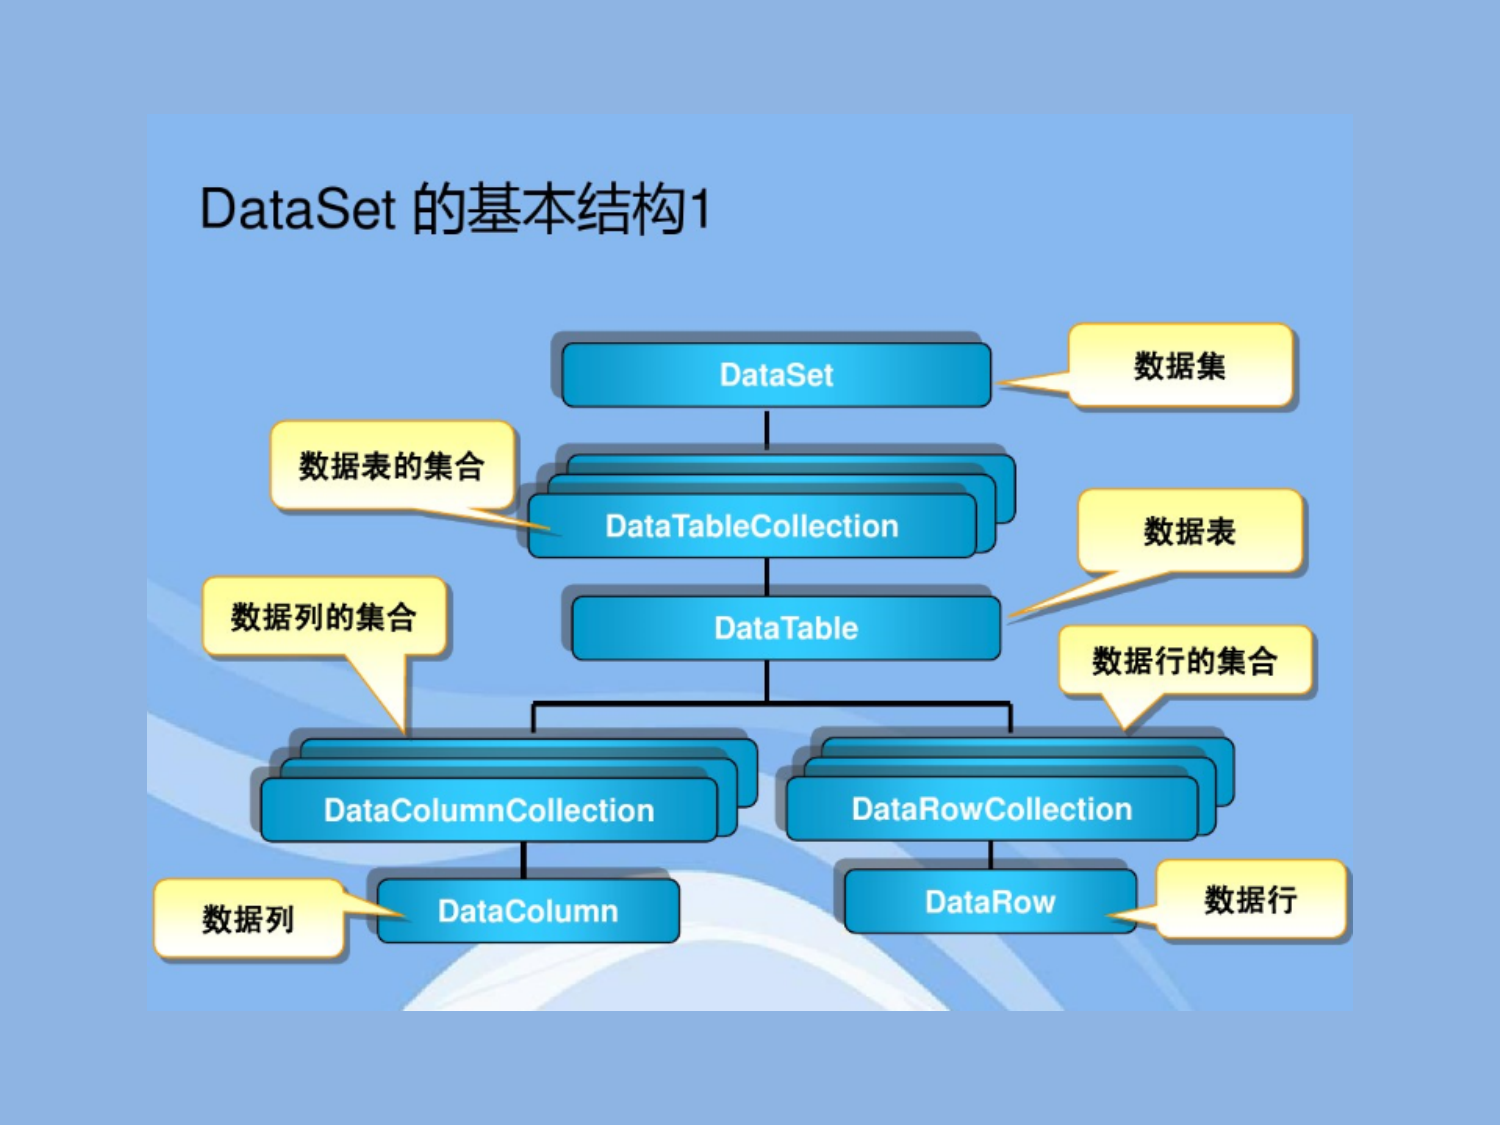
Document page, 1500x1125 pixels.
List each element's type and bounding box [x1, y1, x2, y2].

picture [147, 114, 1353, 1011]
